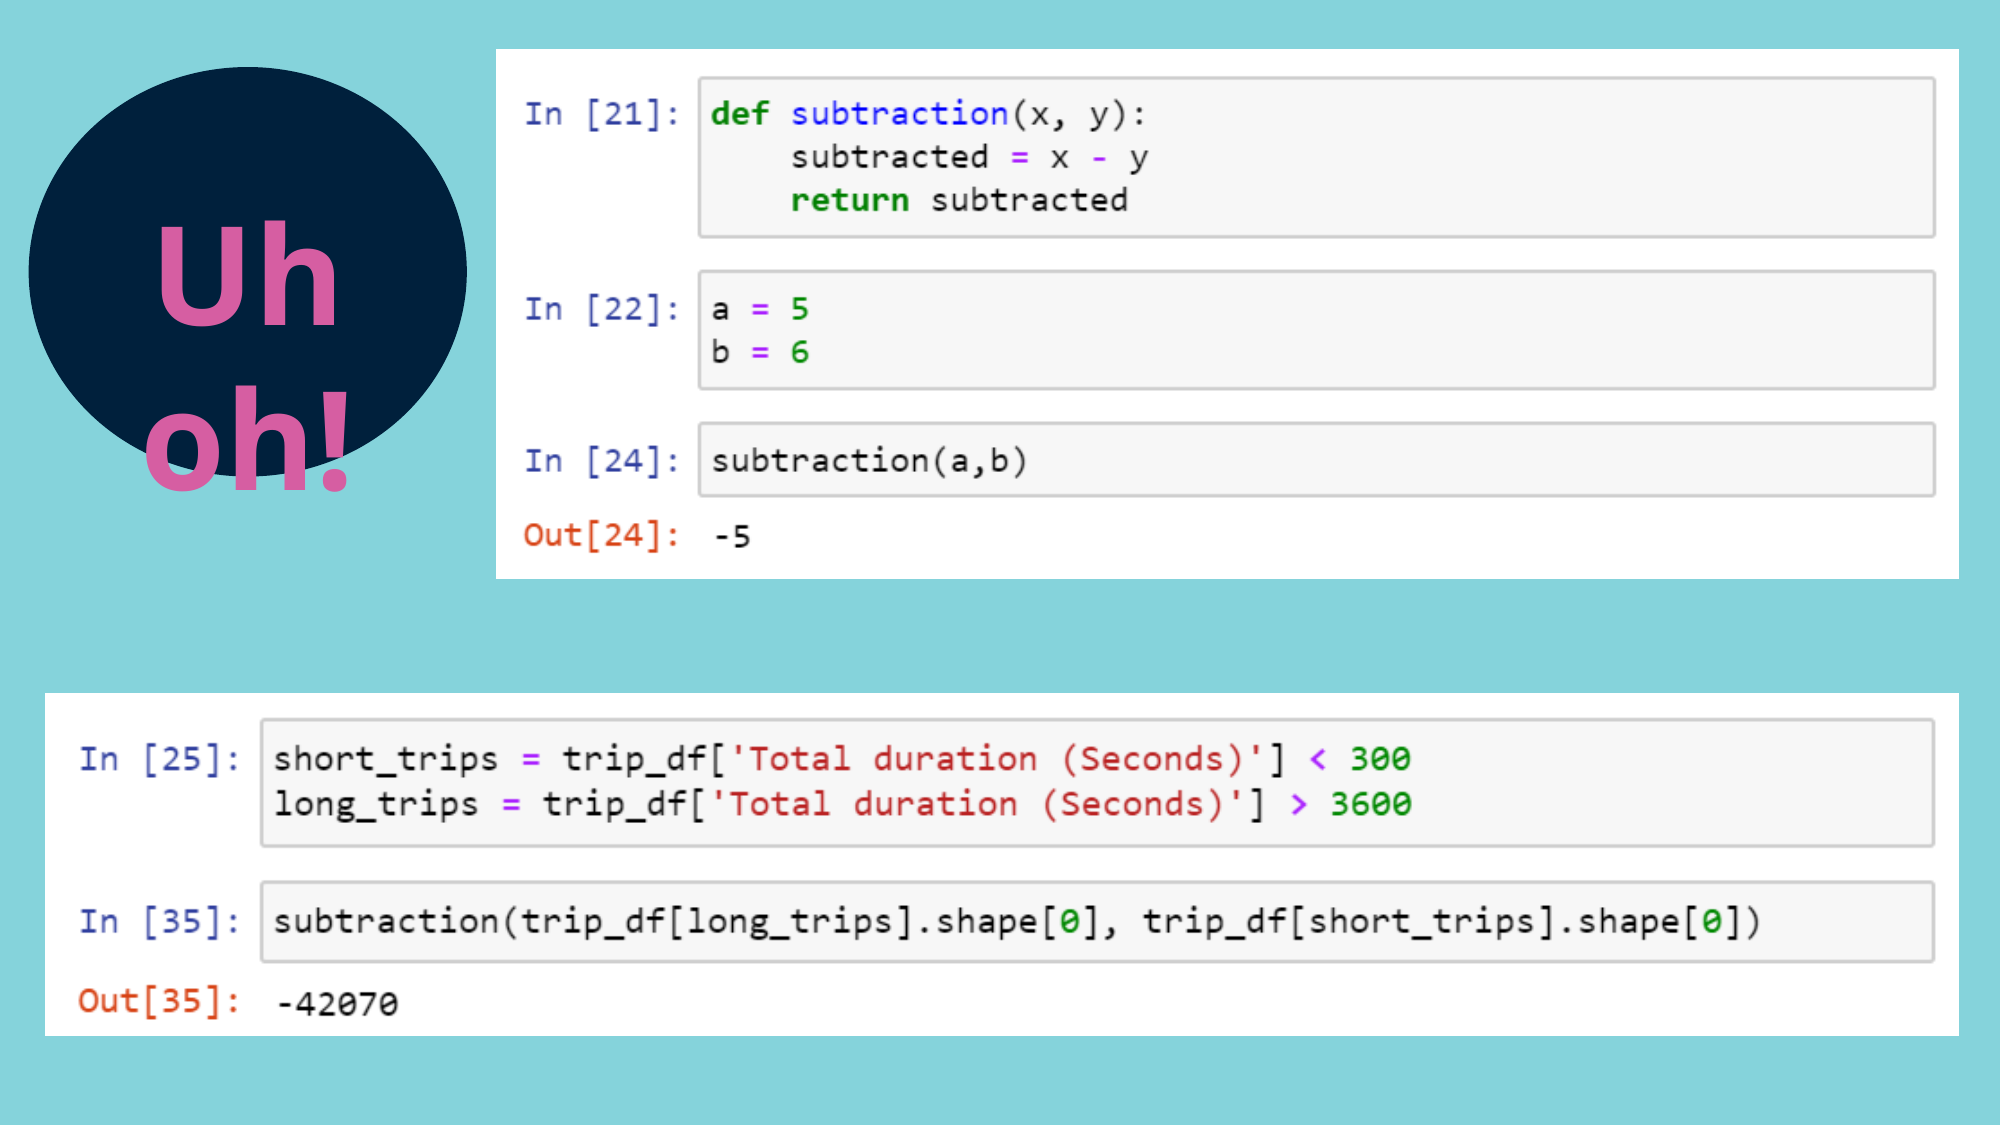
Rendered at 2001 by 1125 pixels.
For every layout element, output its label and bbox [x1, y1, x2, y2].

text_box [28, 66, 467, 477]
picture [45, 693, 1959, 1036]
picture [496, 48, 1959, 579]
